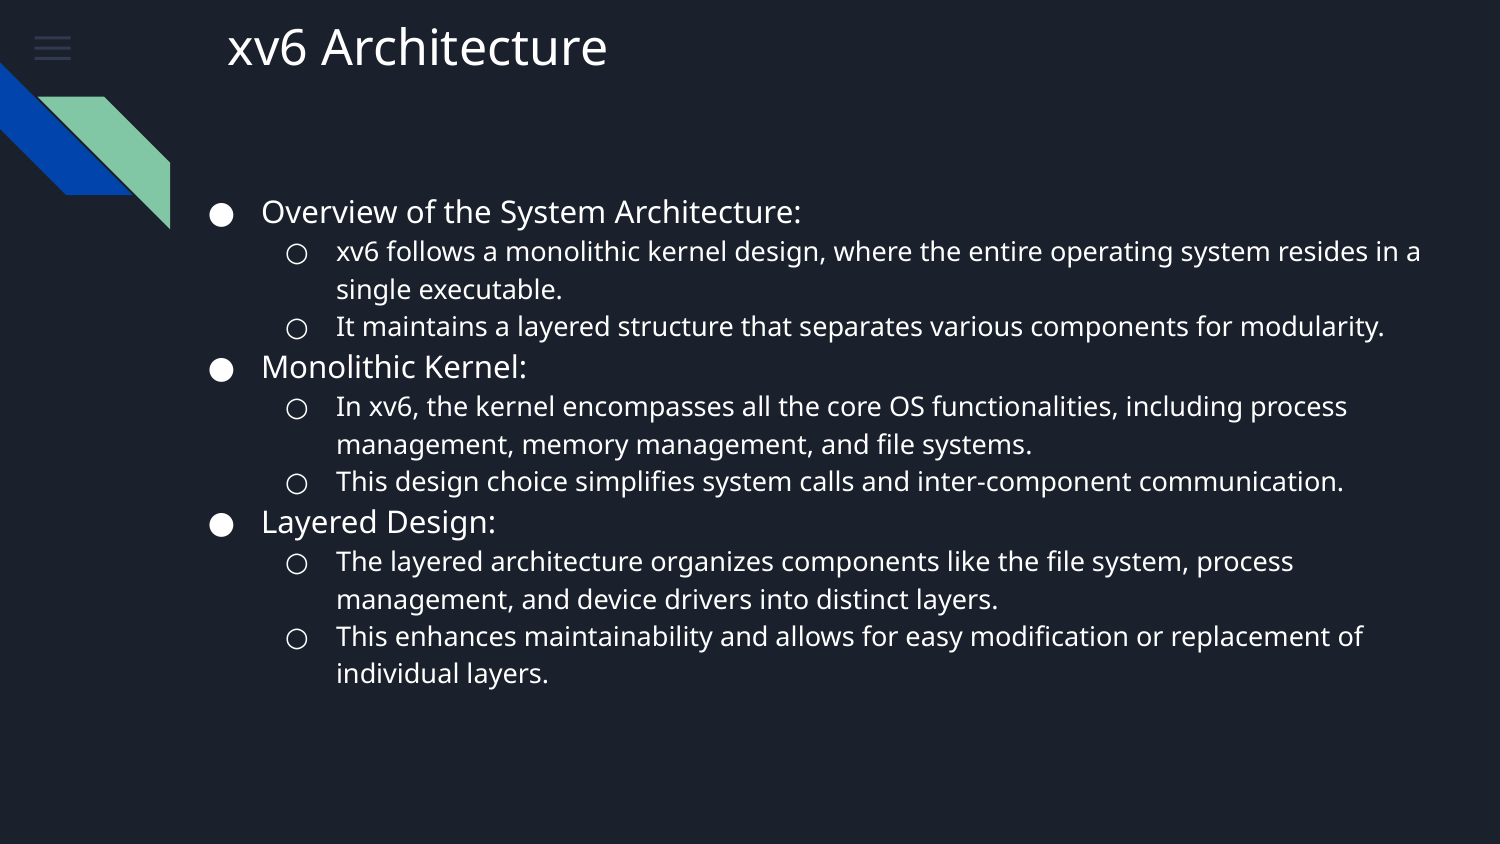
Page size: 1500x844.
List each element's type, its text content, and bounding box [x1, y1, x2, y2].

list Overview of the System Architecture: xv6 follows a monolithic kernel design, where the entire operating system resides in a single executable. It maintains a layered structure that separates various components for modularity. Monolithic Kernel: In xv6, the kernel encompasses all the core OS functionalities, including process management, memory management, and file systems. This design choice simplifies system calls and inter-component communication. Layered Design: The layered architecture organizes components like the file system, process management, and device drivers into distinct layers. This enhances maintainability and allows for easy modification or replacement of individual layers. [171, 171, 1487, 735]
title xv6 Architecture [212, 0, 1368, 96]
